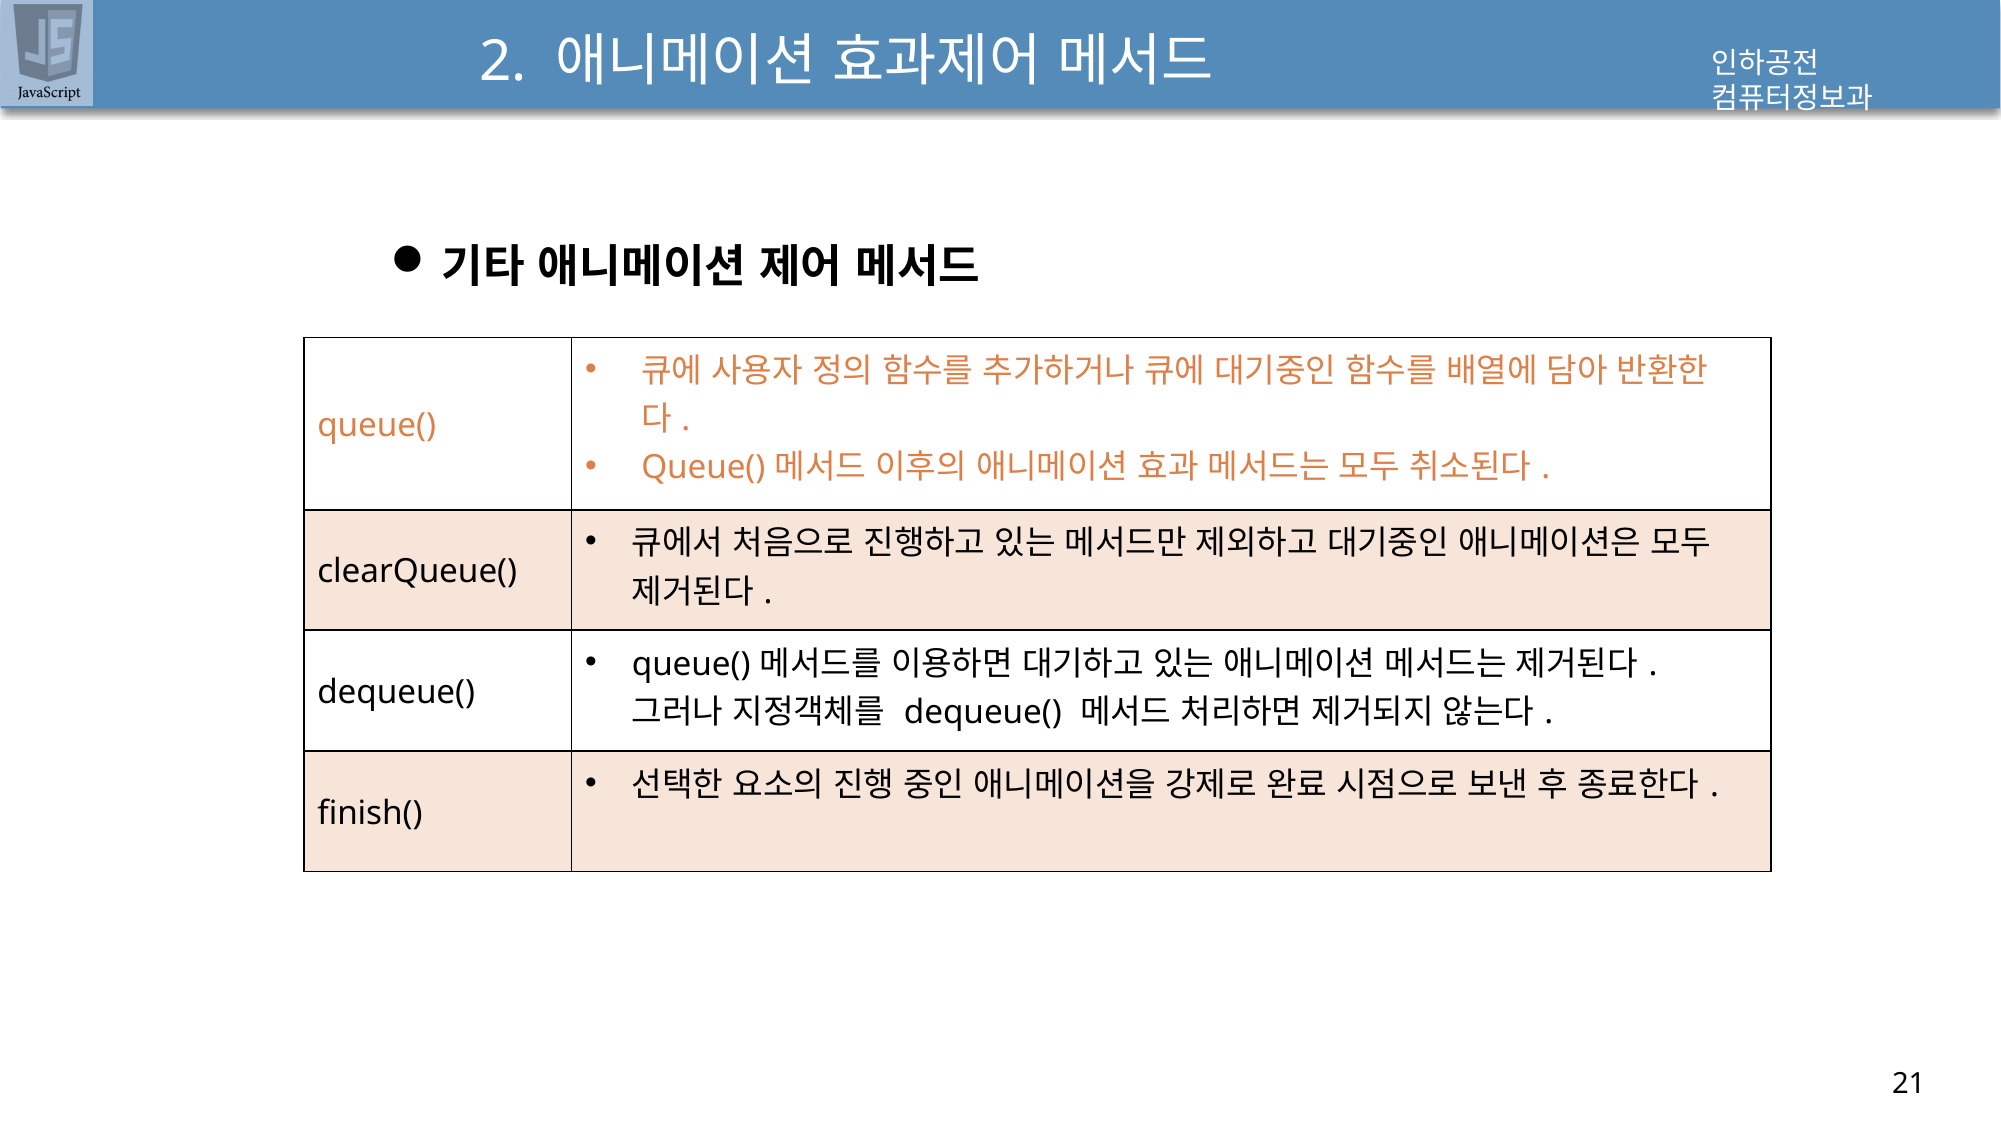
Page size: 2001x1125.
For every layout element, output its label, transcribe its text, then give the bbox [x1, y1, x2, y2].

table_cell clearQueue() [305, 511, 571, 629]
table_header queue() [305, 338, 571, 509]
table_cell finish() [305, 752, 571, 871]
table_cell dequeue() [305, 631, 571, 750]
table_cell queue()메서드를 이용하면 대기하고 있는 애니메이션 메서드는 제거된다. 그러나 지정객체를 dequeue() 메서드 처리하면 제거되지 않는다. [572, 631, 1770, 750]
title 2. 애니메이션 효과제어 메서드 [464, 16, 1567, 101]
table_cell 큐에서 처음으로 진행하고 있는 메서드만 제외하고 대기중인 애니메이션은 모두 제거된다. [572, 511, 1770, 629]
text_box 기타 애니메이션 제어 메서드 [375, 230, 996, 300]
table_header 큐에 사용자 정의 함수를 추가하거나 큐에 대기중인 함수를 배열에 담아 반환한다. Queue()메서드 이후의 애니메이션 효과 메서드는 모두 취소된다. [572, 338, 1770, 509]
table_cell 선택한 요소의 진행 중인 애니메이션을 강제로 완료 시점으로 보낸 후 종료한다. [572, 752, 1770, 871]
